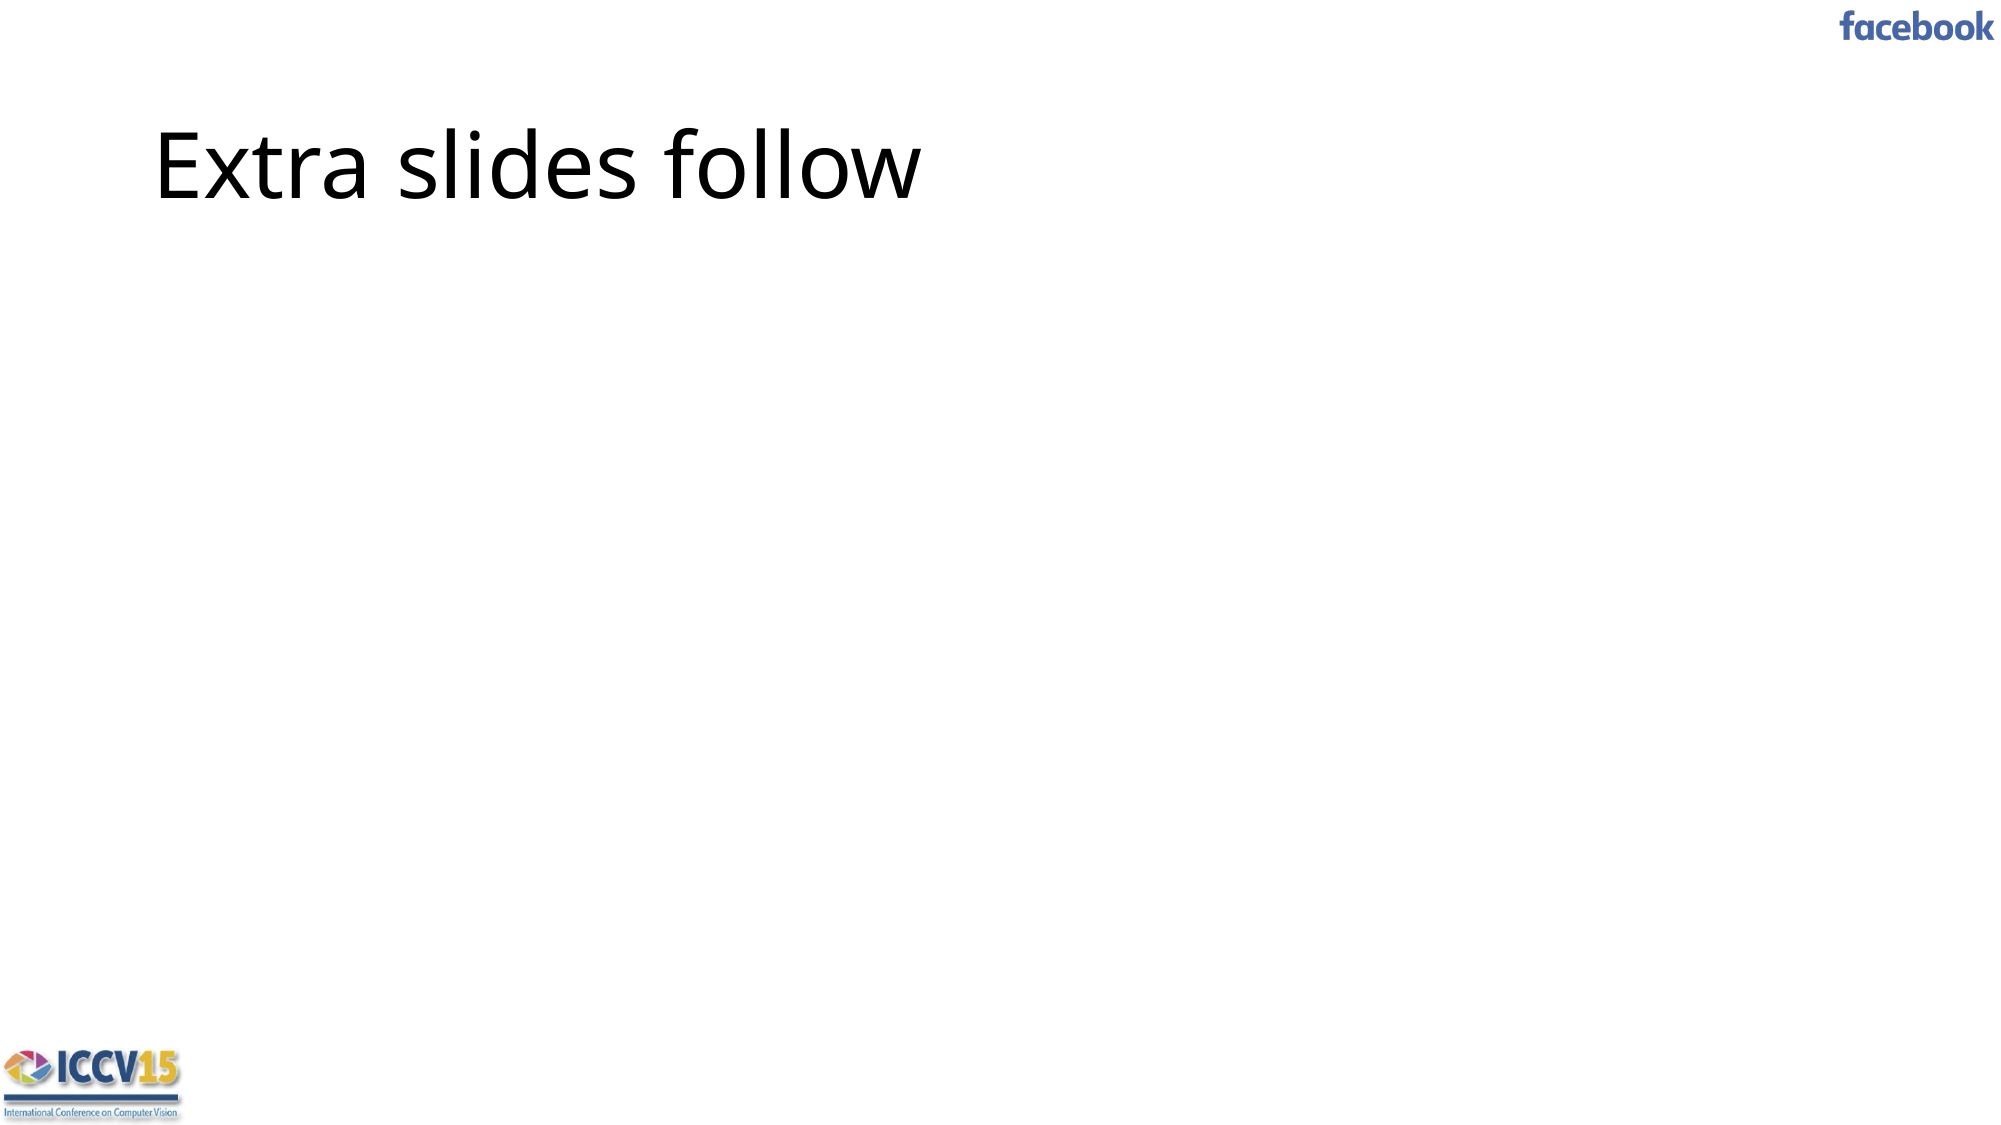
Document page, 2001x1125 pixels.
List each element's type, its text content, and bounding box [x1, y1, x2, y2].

title Extra slides follow [137, 59, 1863, 278]
picture [0, 1042, 185, 1125]
